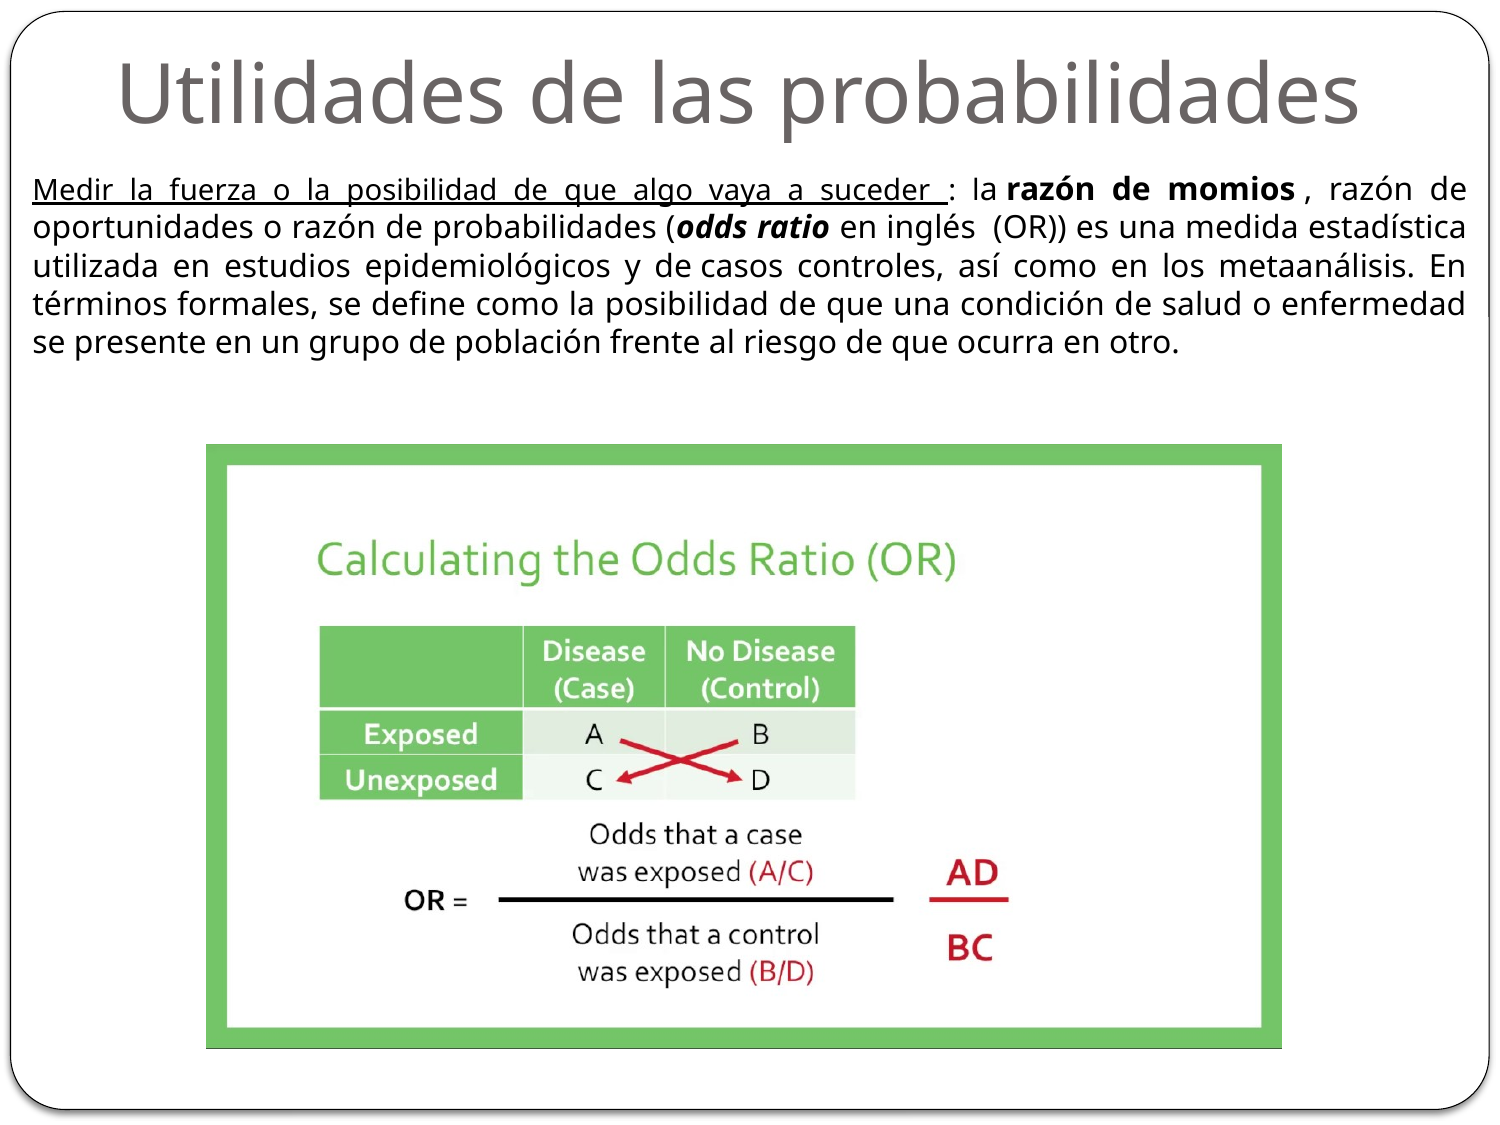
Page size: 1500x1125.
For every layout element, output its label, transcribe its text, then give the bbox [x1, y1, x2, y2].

picture [206, 444, 1282, 1050]
title Utilidades de las probabilidades [47, 19, 1453, 156]
list Medir la fuerza o la posibilidad de que algo vaya a suceder : la razón de momios , razón de oportunidades o razón de probabilidades (odds ratio en inglés (OR)) es una medida estadística utilizada en estudios epidemiológicos y de casos controles, así como en los metaanálisis. En términos formales, se define como la posibilidad de que una condición de salud o enfermedad se presente en un grupo de población frente al riesgo de que ocurra en otro. [17, 160, 1483, 409]
